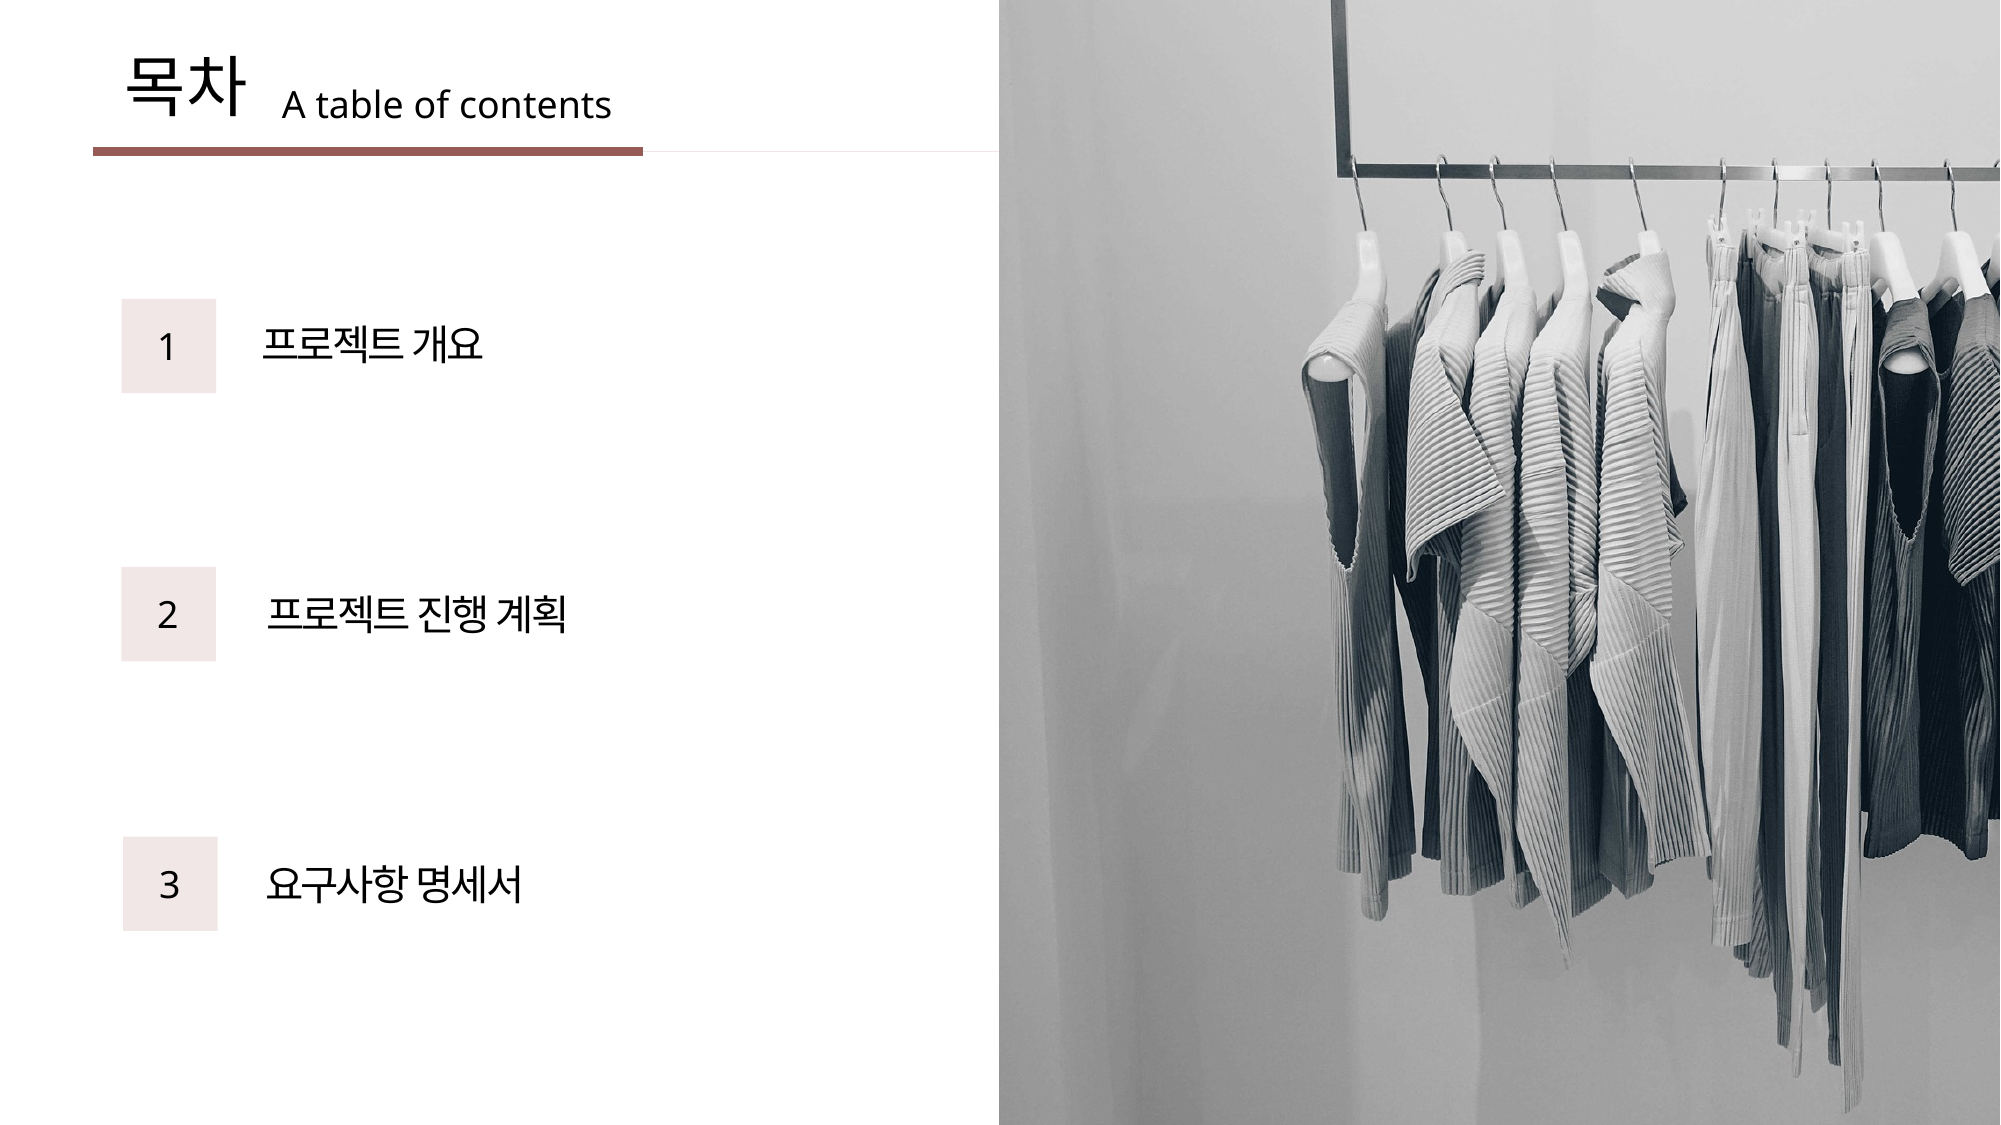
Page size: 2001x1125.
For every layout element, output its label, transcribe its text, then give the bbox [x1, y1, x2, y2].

text_box 3 [144, 853, 196, 914]
text_box [120, 566, 217, 662]
text_box [122, 835, 219, 932]
text_box 1 [142, 315, 194, 376]
text_box 목차 [110, 37, 263, 133]
text_box 2 [142, 583, 194, 644]
text_box 프로젝트 개요 [246, 310, 501, 376]
text_box A table of contents [267, 73, 628, 133]
text_box 요구사항 명세서 [250, 851, 540, 917]
text_box 프로젝트 진행 계획 [251, 581, 585, 647]
text_box [121, 298, 217, 394]
picture [999, 0, 2000, 1125]
